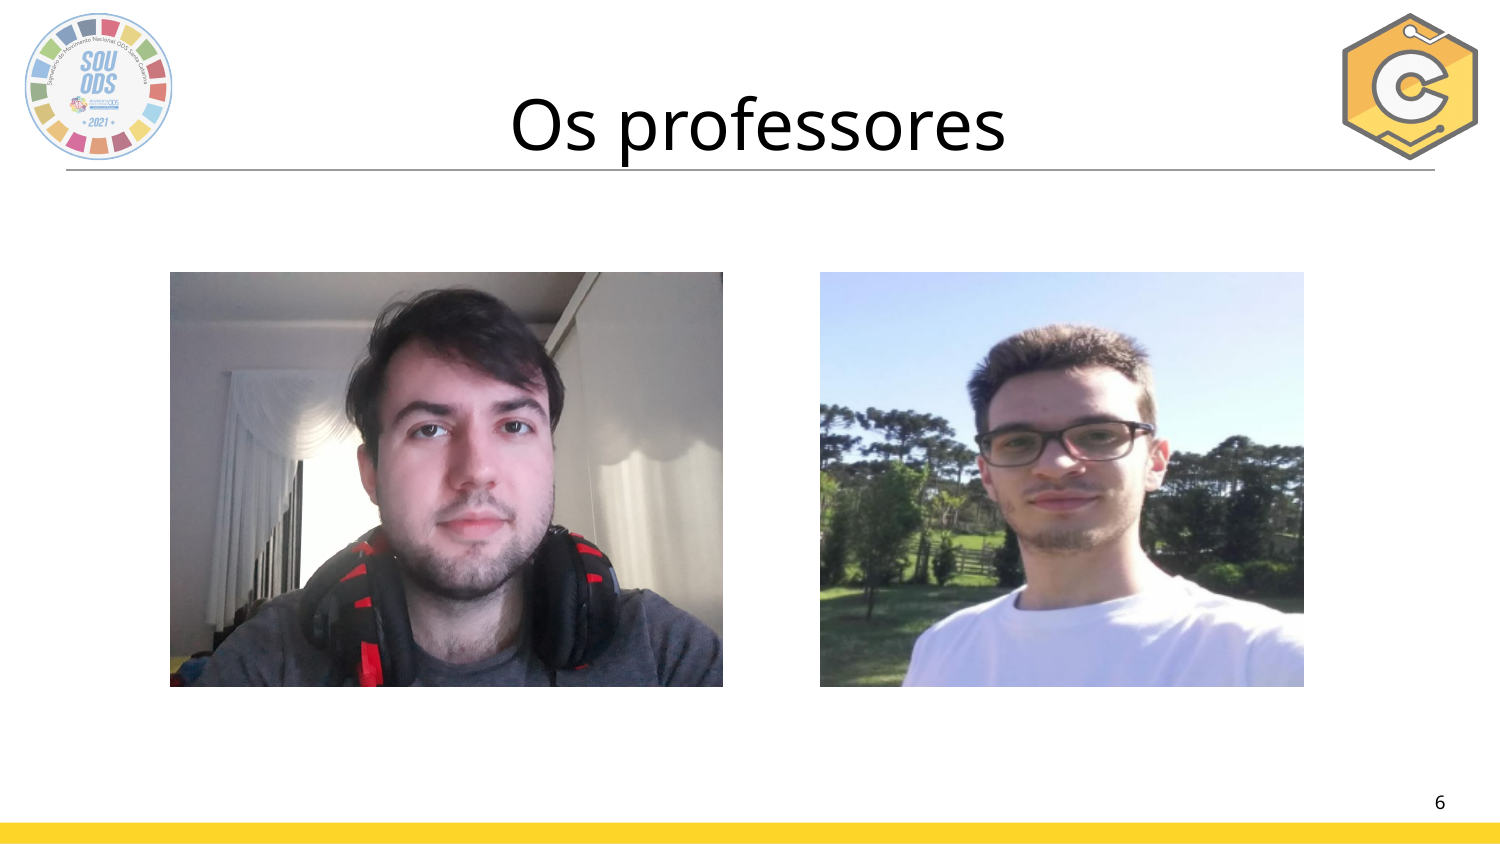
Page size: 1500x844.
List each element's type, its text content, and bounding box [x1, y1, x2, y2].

text_box Os professores [101, 64, 1415, 137]
slide_number ‹#› [1415, 795, 1451, 822]
picture [820, 272, 1305, 687]
picture [169, 272, 723, 687]
text_box [0, 822, 1500, 844]
